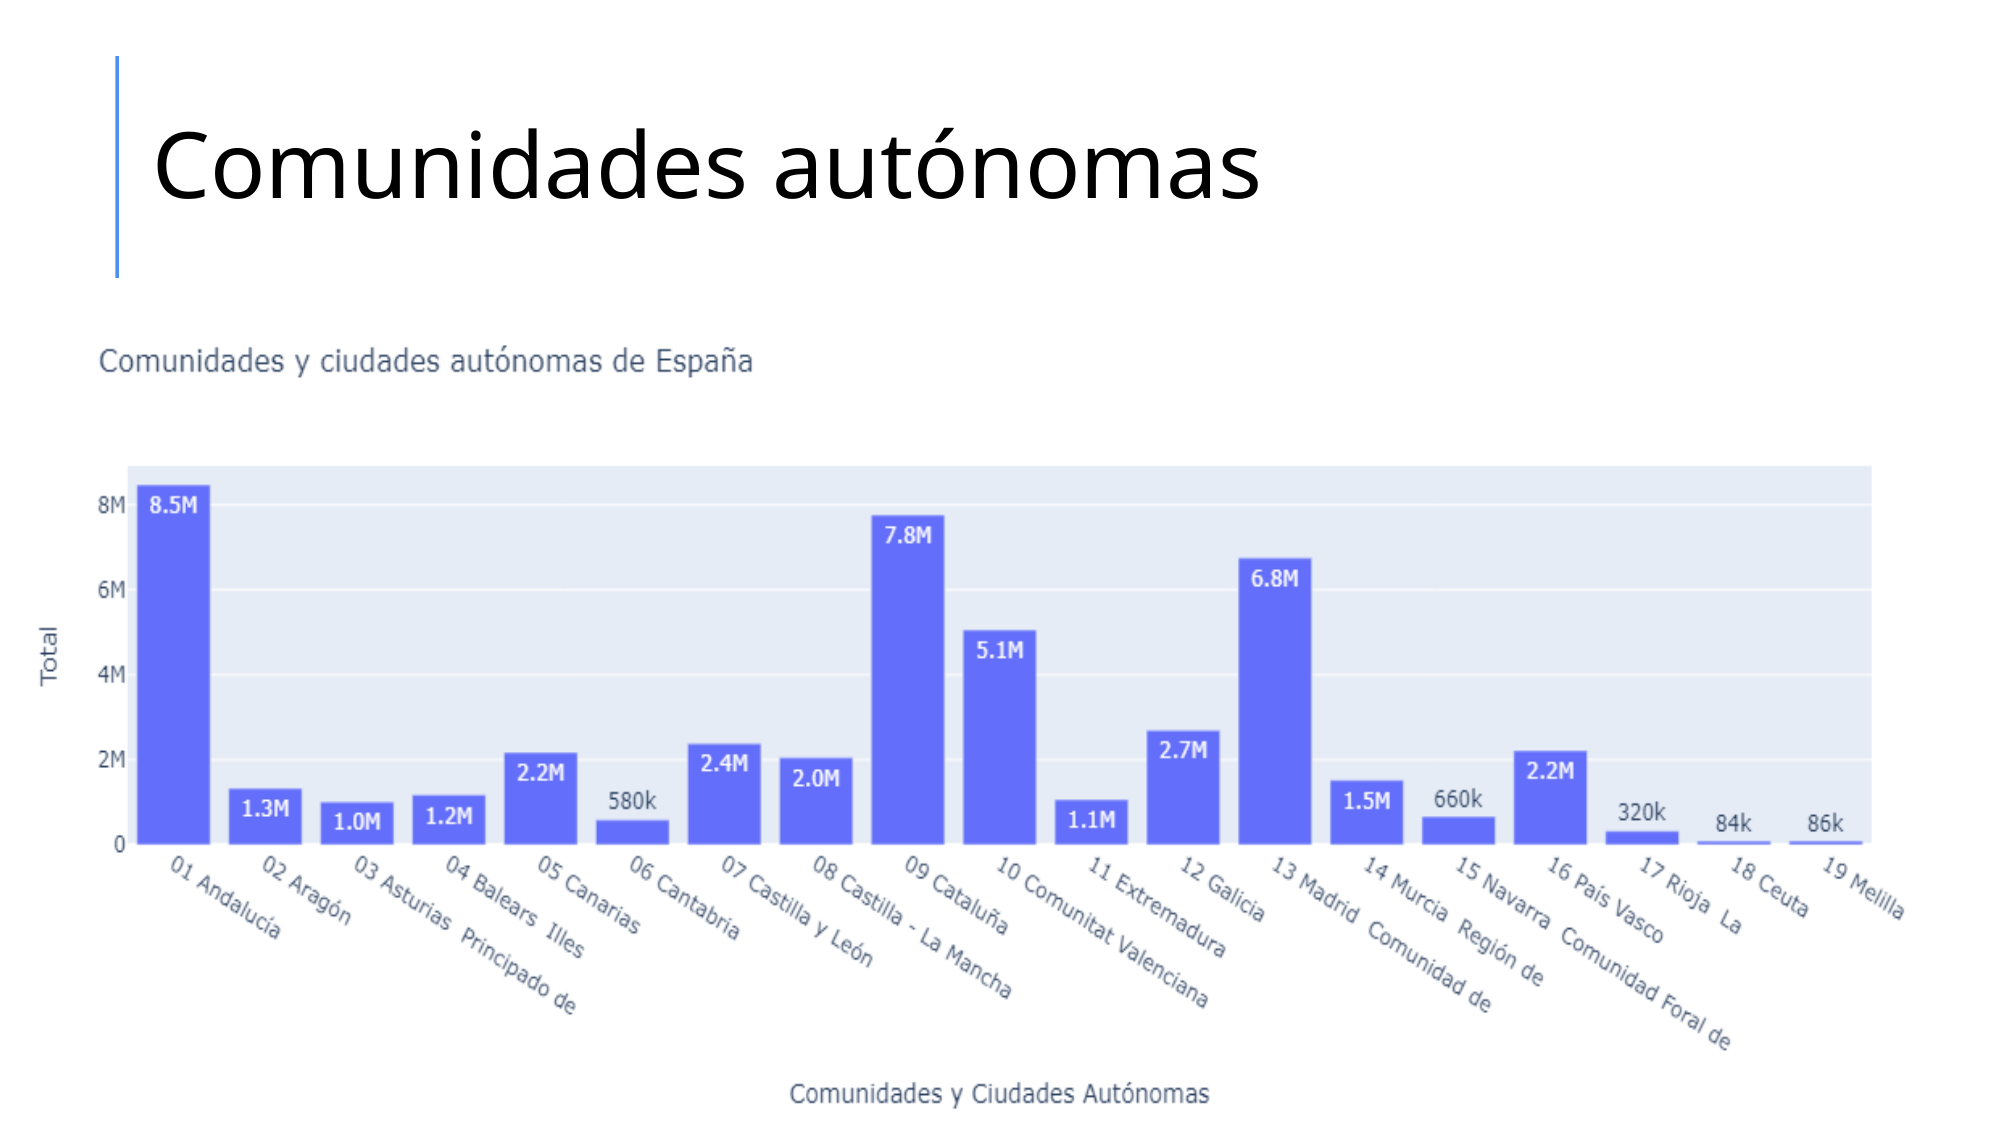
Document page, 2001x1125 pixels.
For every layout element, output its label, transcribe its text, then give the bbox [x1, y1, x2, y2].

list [0, 278, 2000, 1125]
title Comunidades autónomas [137, 59, 1863, 278]
